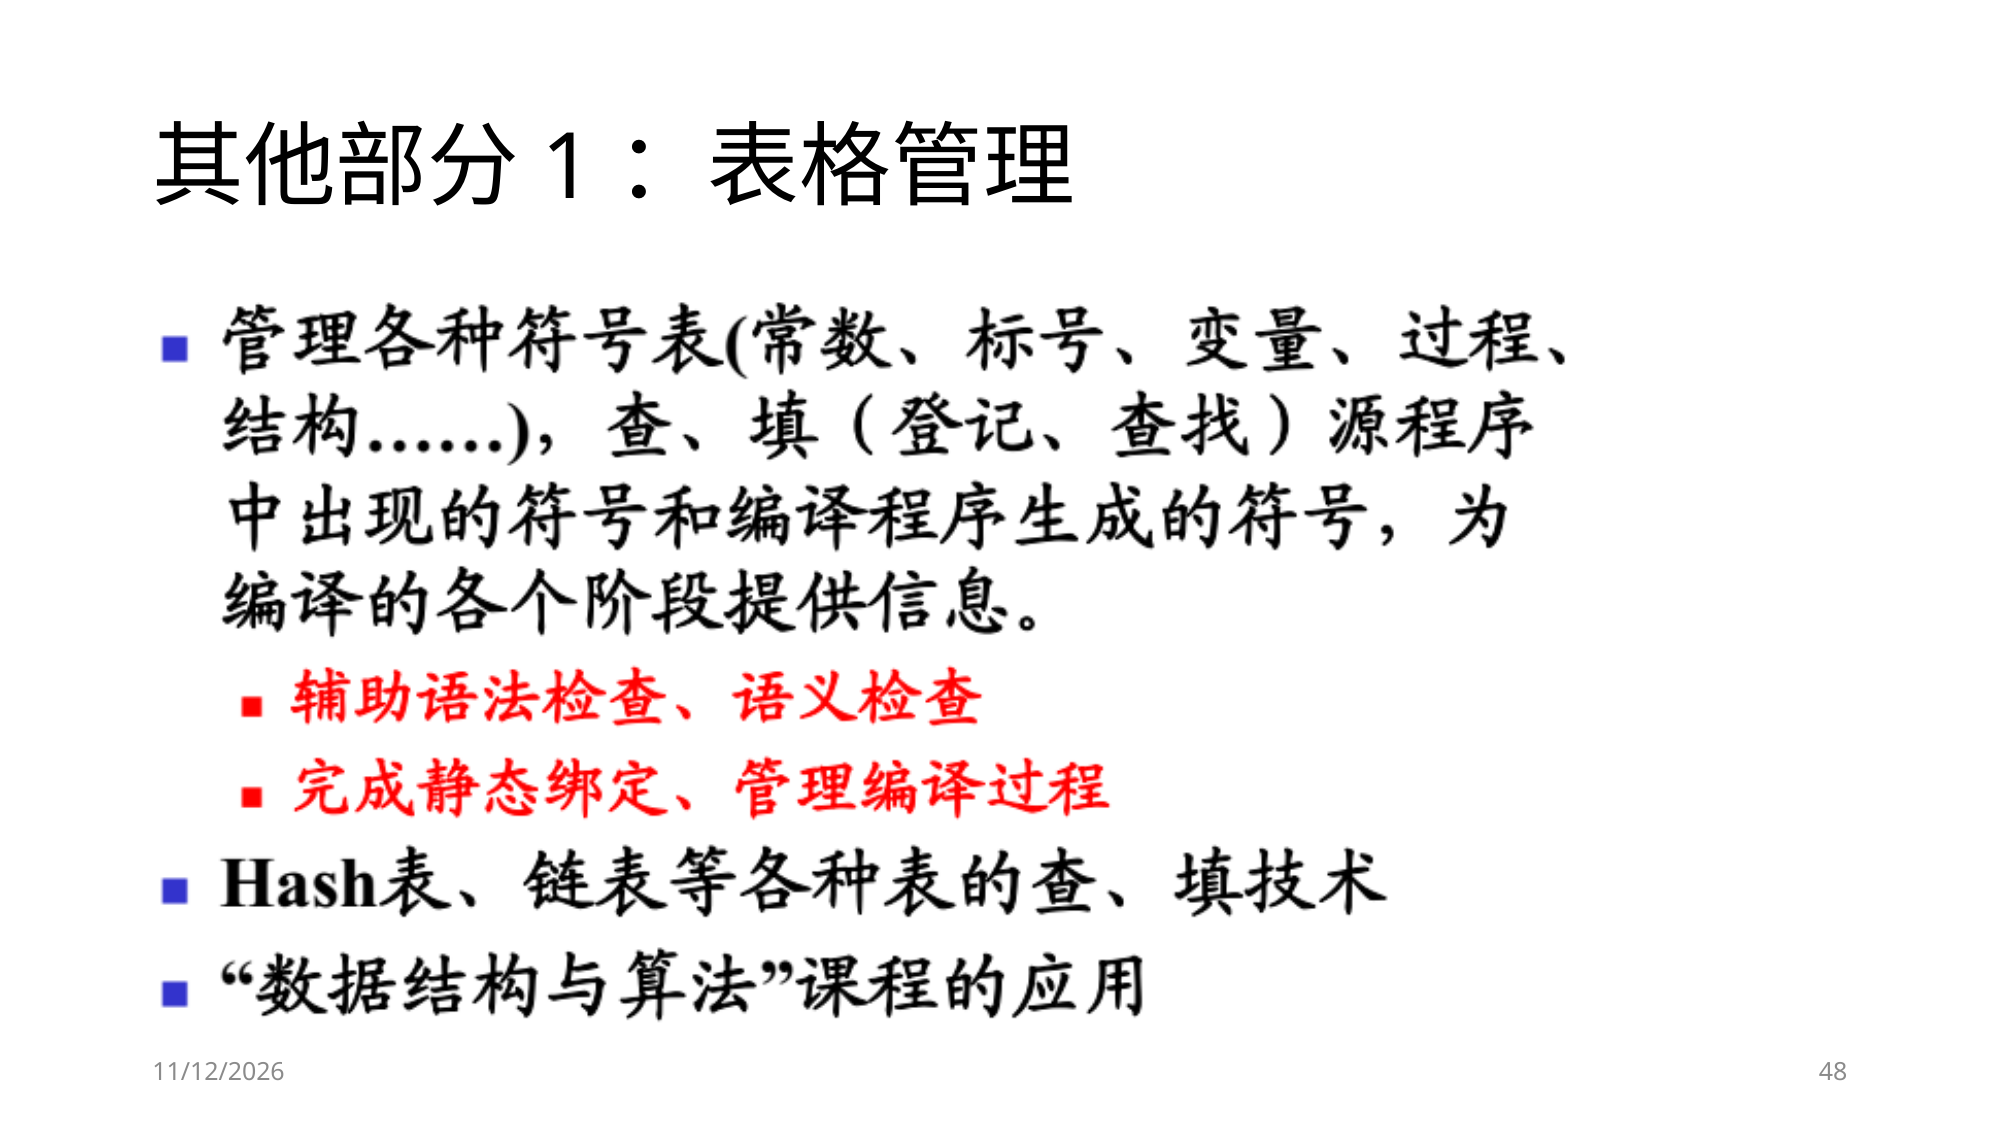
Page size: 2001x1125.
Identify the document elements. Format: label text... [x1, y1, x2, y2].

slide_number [137, 1042, 588, 1103]
picture [147, 299, 1596, 1044]
title 其他部分1：表格管理 [137, 59, 1863, 278]
slide_number 48 [1412, 1042, 1863, 1103]
